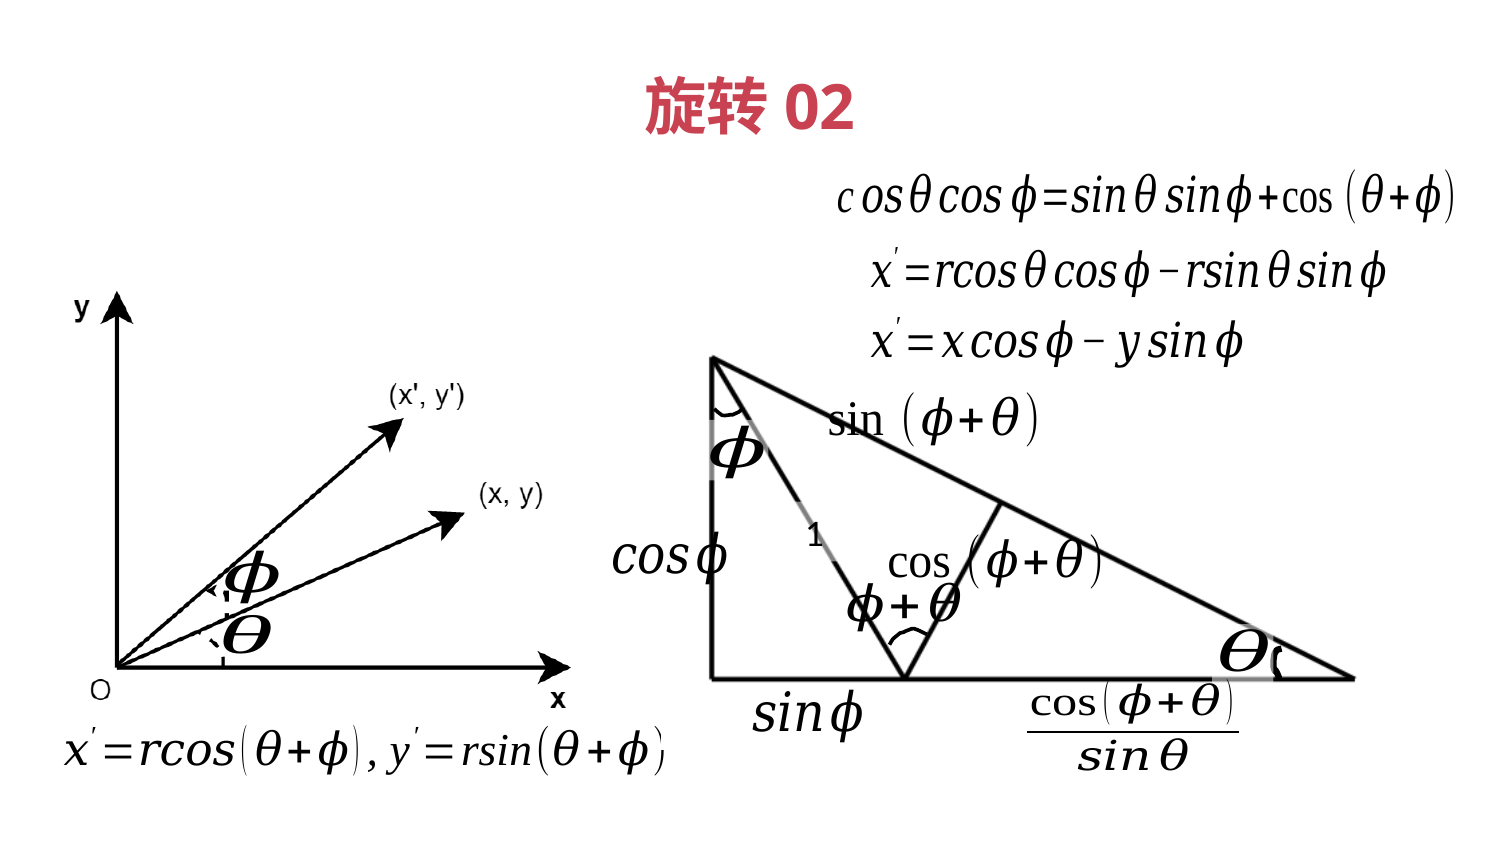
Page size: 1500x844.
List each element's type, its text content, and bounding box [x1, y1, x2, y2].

title 旋转02 [74, 33, 1426, 175]
picture [40, 277, 637, 750]
picture [661, 314, 1410, 750]
